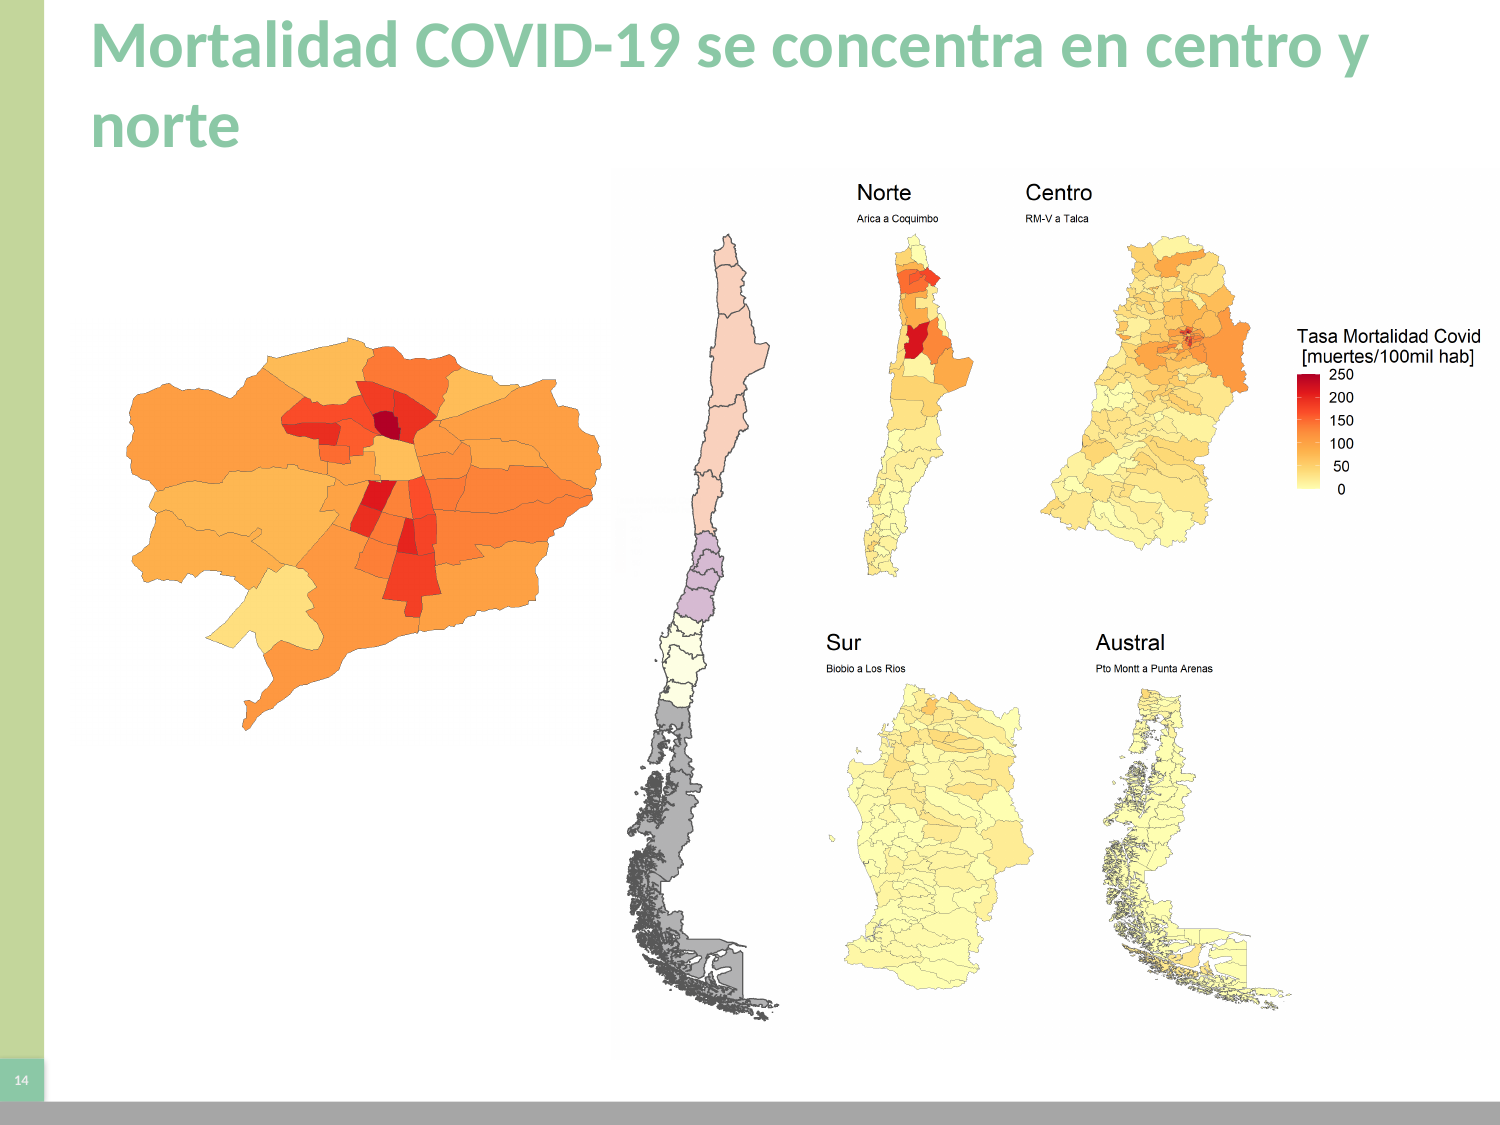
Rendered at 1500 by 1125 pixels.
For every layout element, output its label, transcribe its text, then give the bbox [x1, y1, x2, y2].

picture [69, 167, 1500, 1060]
title Mortalidad COVID-19 se concentra en centro y norte [75, 0, 1425, 175]
